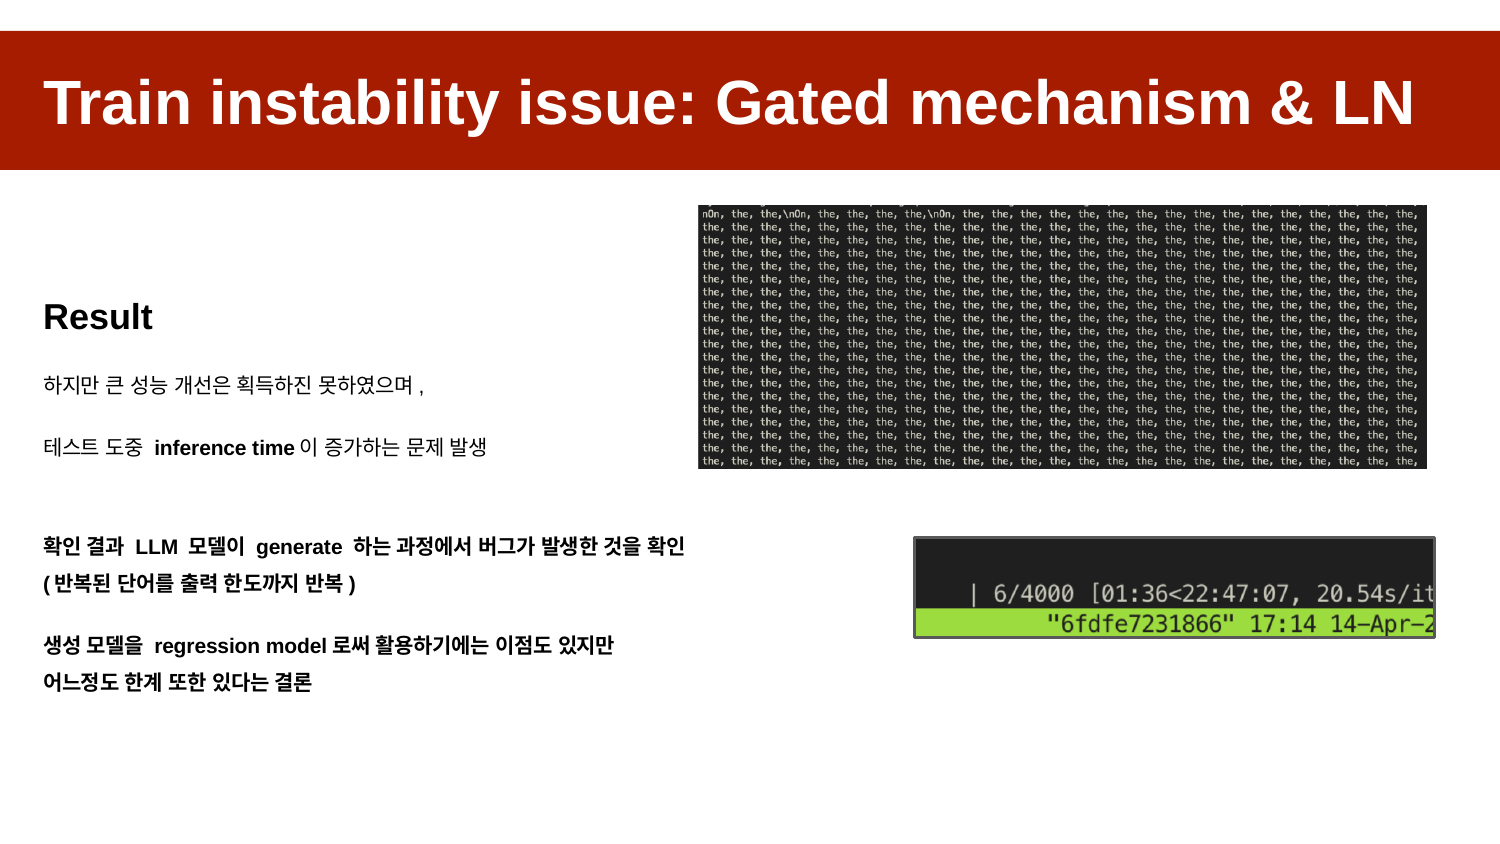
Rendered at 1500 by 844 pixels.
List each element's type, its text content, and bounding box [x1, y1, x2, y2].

text_box [0, 30, 1500, 170]
picture [697, 205, 1428, 470]
picture [915, 539, 1434, 637]
text_box Result 하지만 큰 성능 개선은 획득하진 못하였으며, 테스트 도중 inference time이 증가하는 문제 발생 확인 결과 LLM 모델이 generate 하는 과정에서 버그가 발생한 것을 확인 (반복된 단어를 출력 한도까지 반복) 생성 모델을 regression model로써 활용하기에는 이점도 있지만 어느정도 한계 또한 있다는 결론 [28, 257, 954, 713]
text_box Train instability issue: Gated mechanism & LN [28, 47, 1494, 153]
